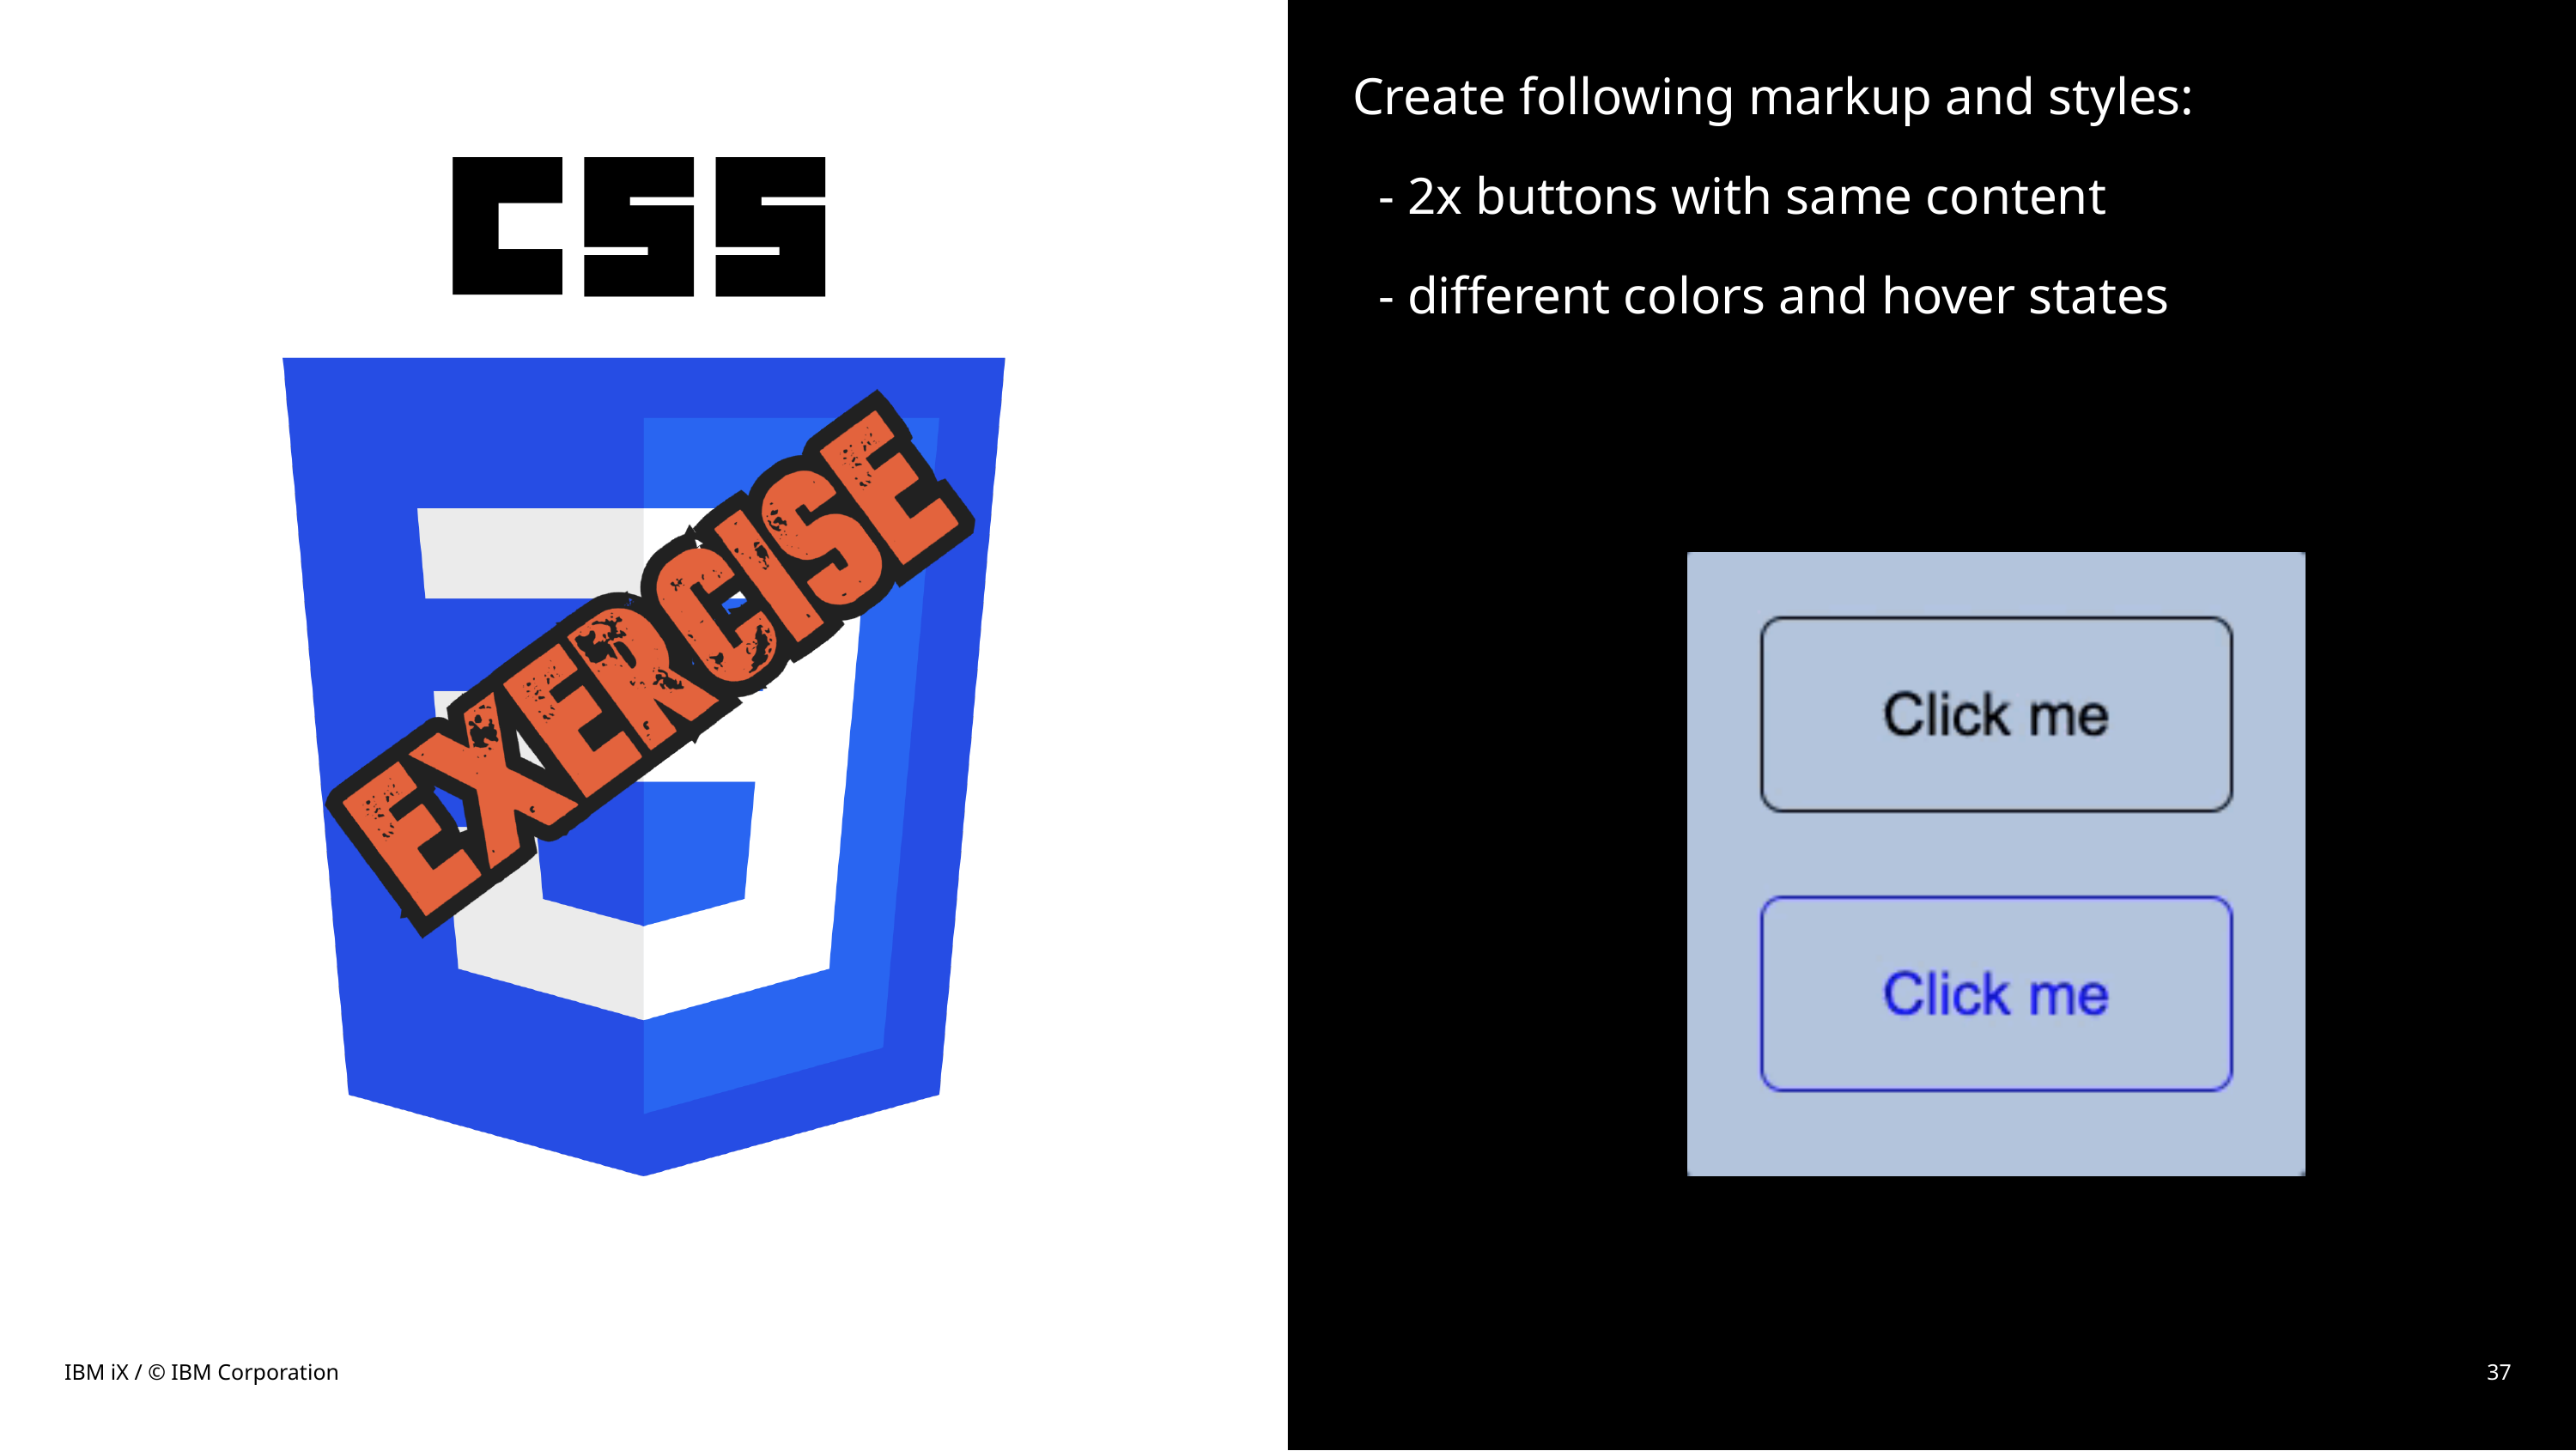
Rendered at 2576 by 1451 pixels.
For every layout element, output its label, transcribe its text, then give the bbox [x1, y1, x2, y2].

slide_number 37 [1996, 1350, 2512, 1397]
picture [283, 156, 1005, 1177]
list Create following markup and styles: - 2x buttons with same content - different colors and hover states [1352, 64, 2512, 1270]
picture [1687, 552, 2306, 1177]
footer IBM iX / © IBM Corporation [64, 1350, 1224, 1397]
